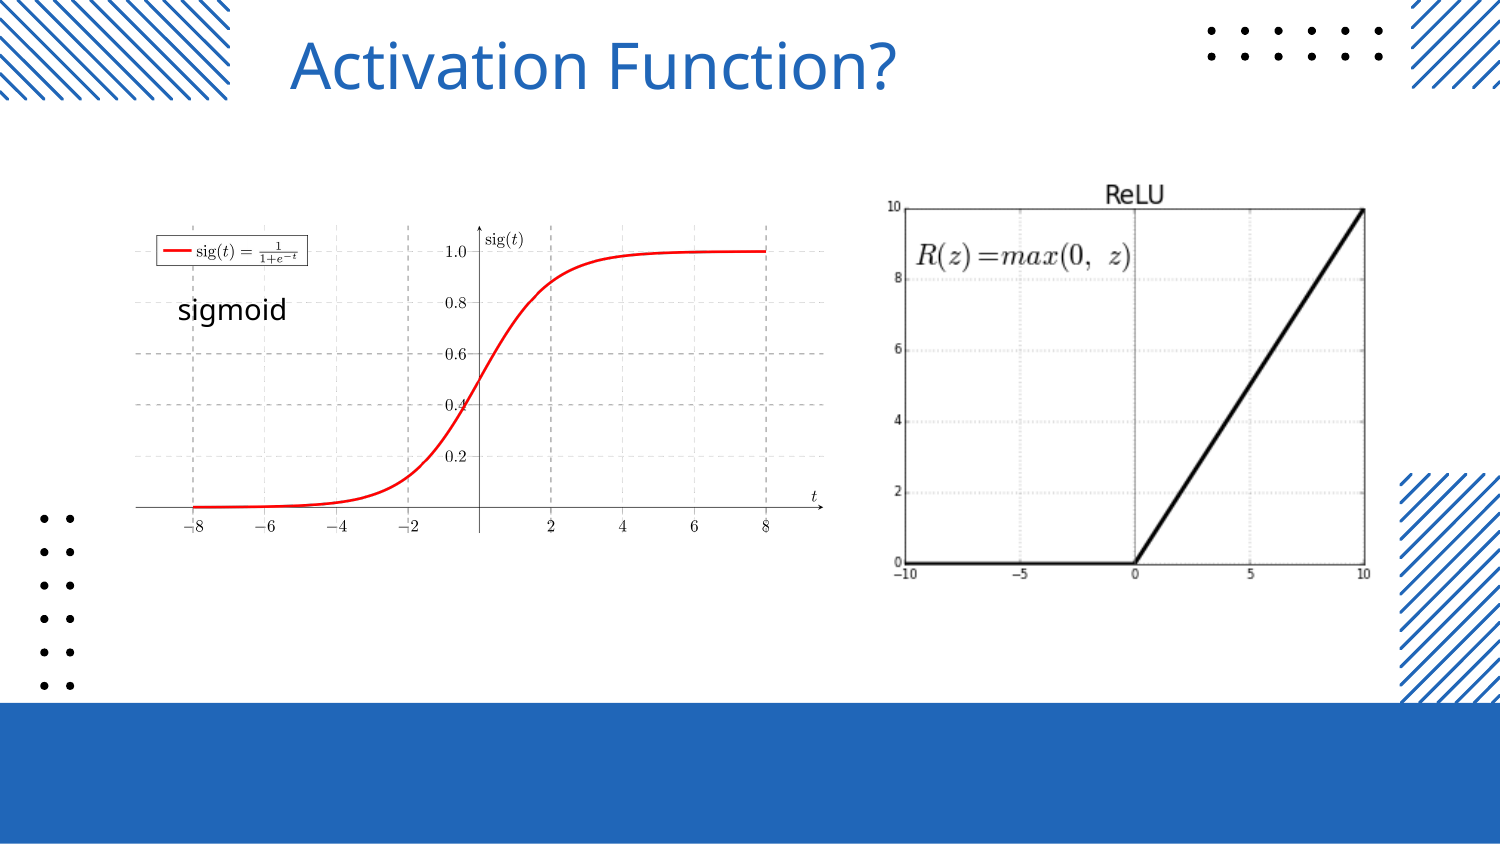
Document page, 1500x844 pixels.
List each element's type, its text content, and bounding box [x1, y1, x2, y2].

picture [132, 222, 826, 542]
picture [856, 176, 1385, 588]
title Activation Function? [0, 0, 1201, 118]
